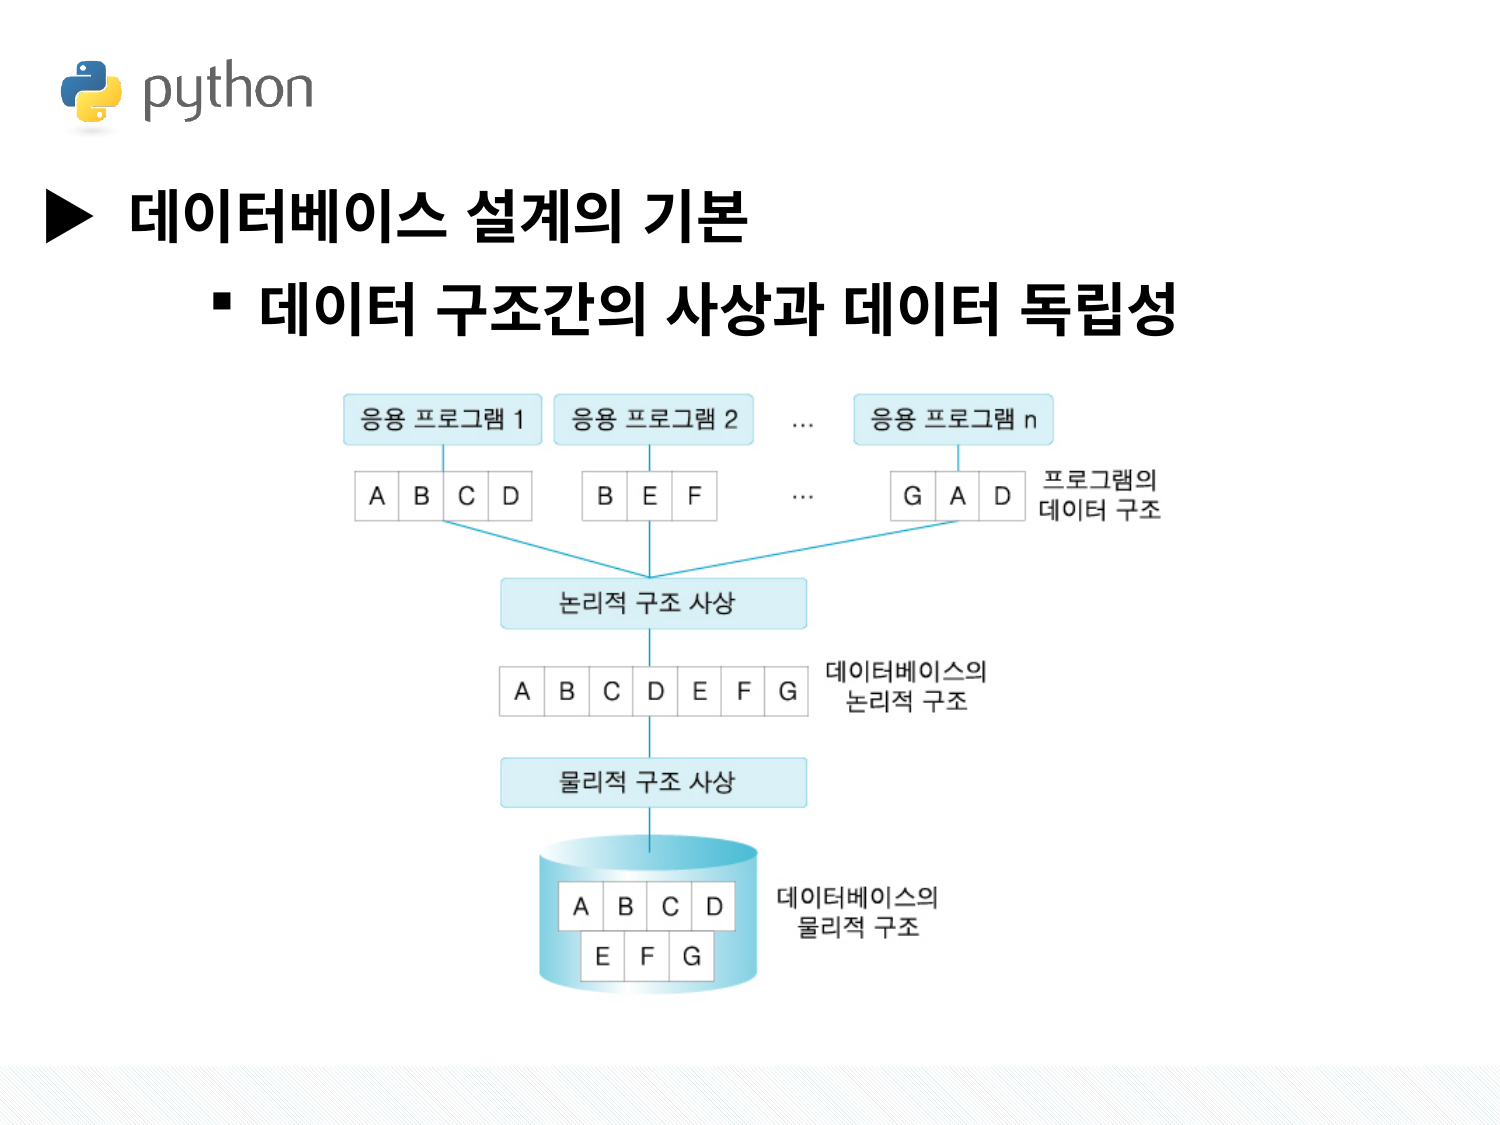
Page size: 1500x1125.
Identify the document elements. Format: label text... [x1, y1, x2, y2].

picture [17, 42, 349, 155]
picture [334, 384, 1166, 1002]
text_box ▶ 데이터베이스 설계의 기본 [23, 172, 1500, 1035]
